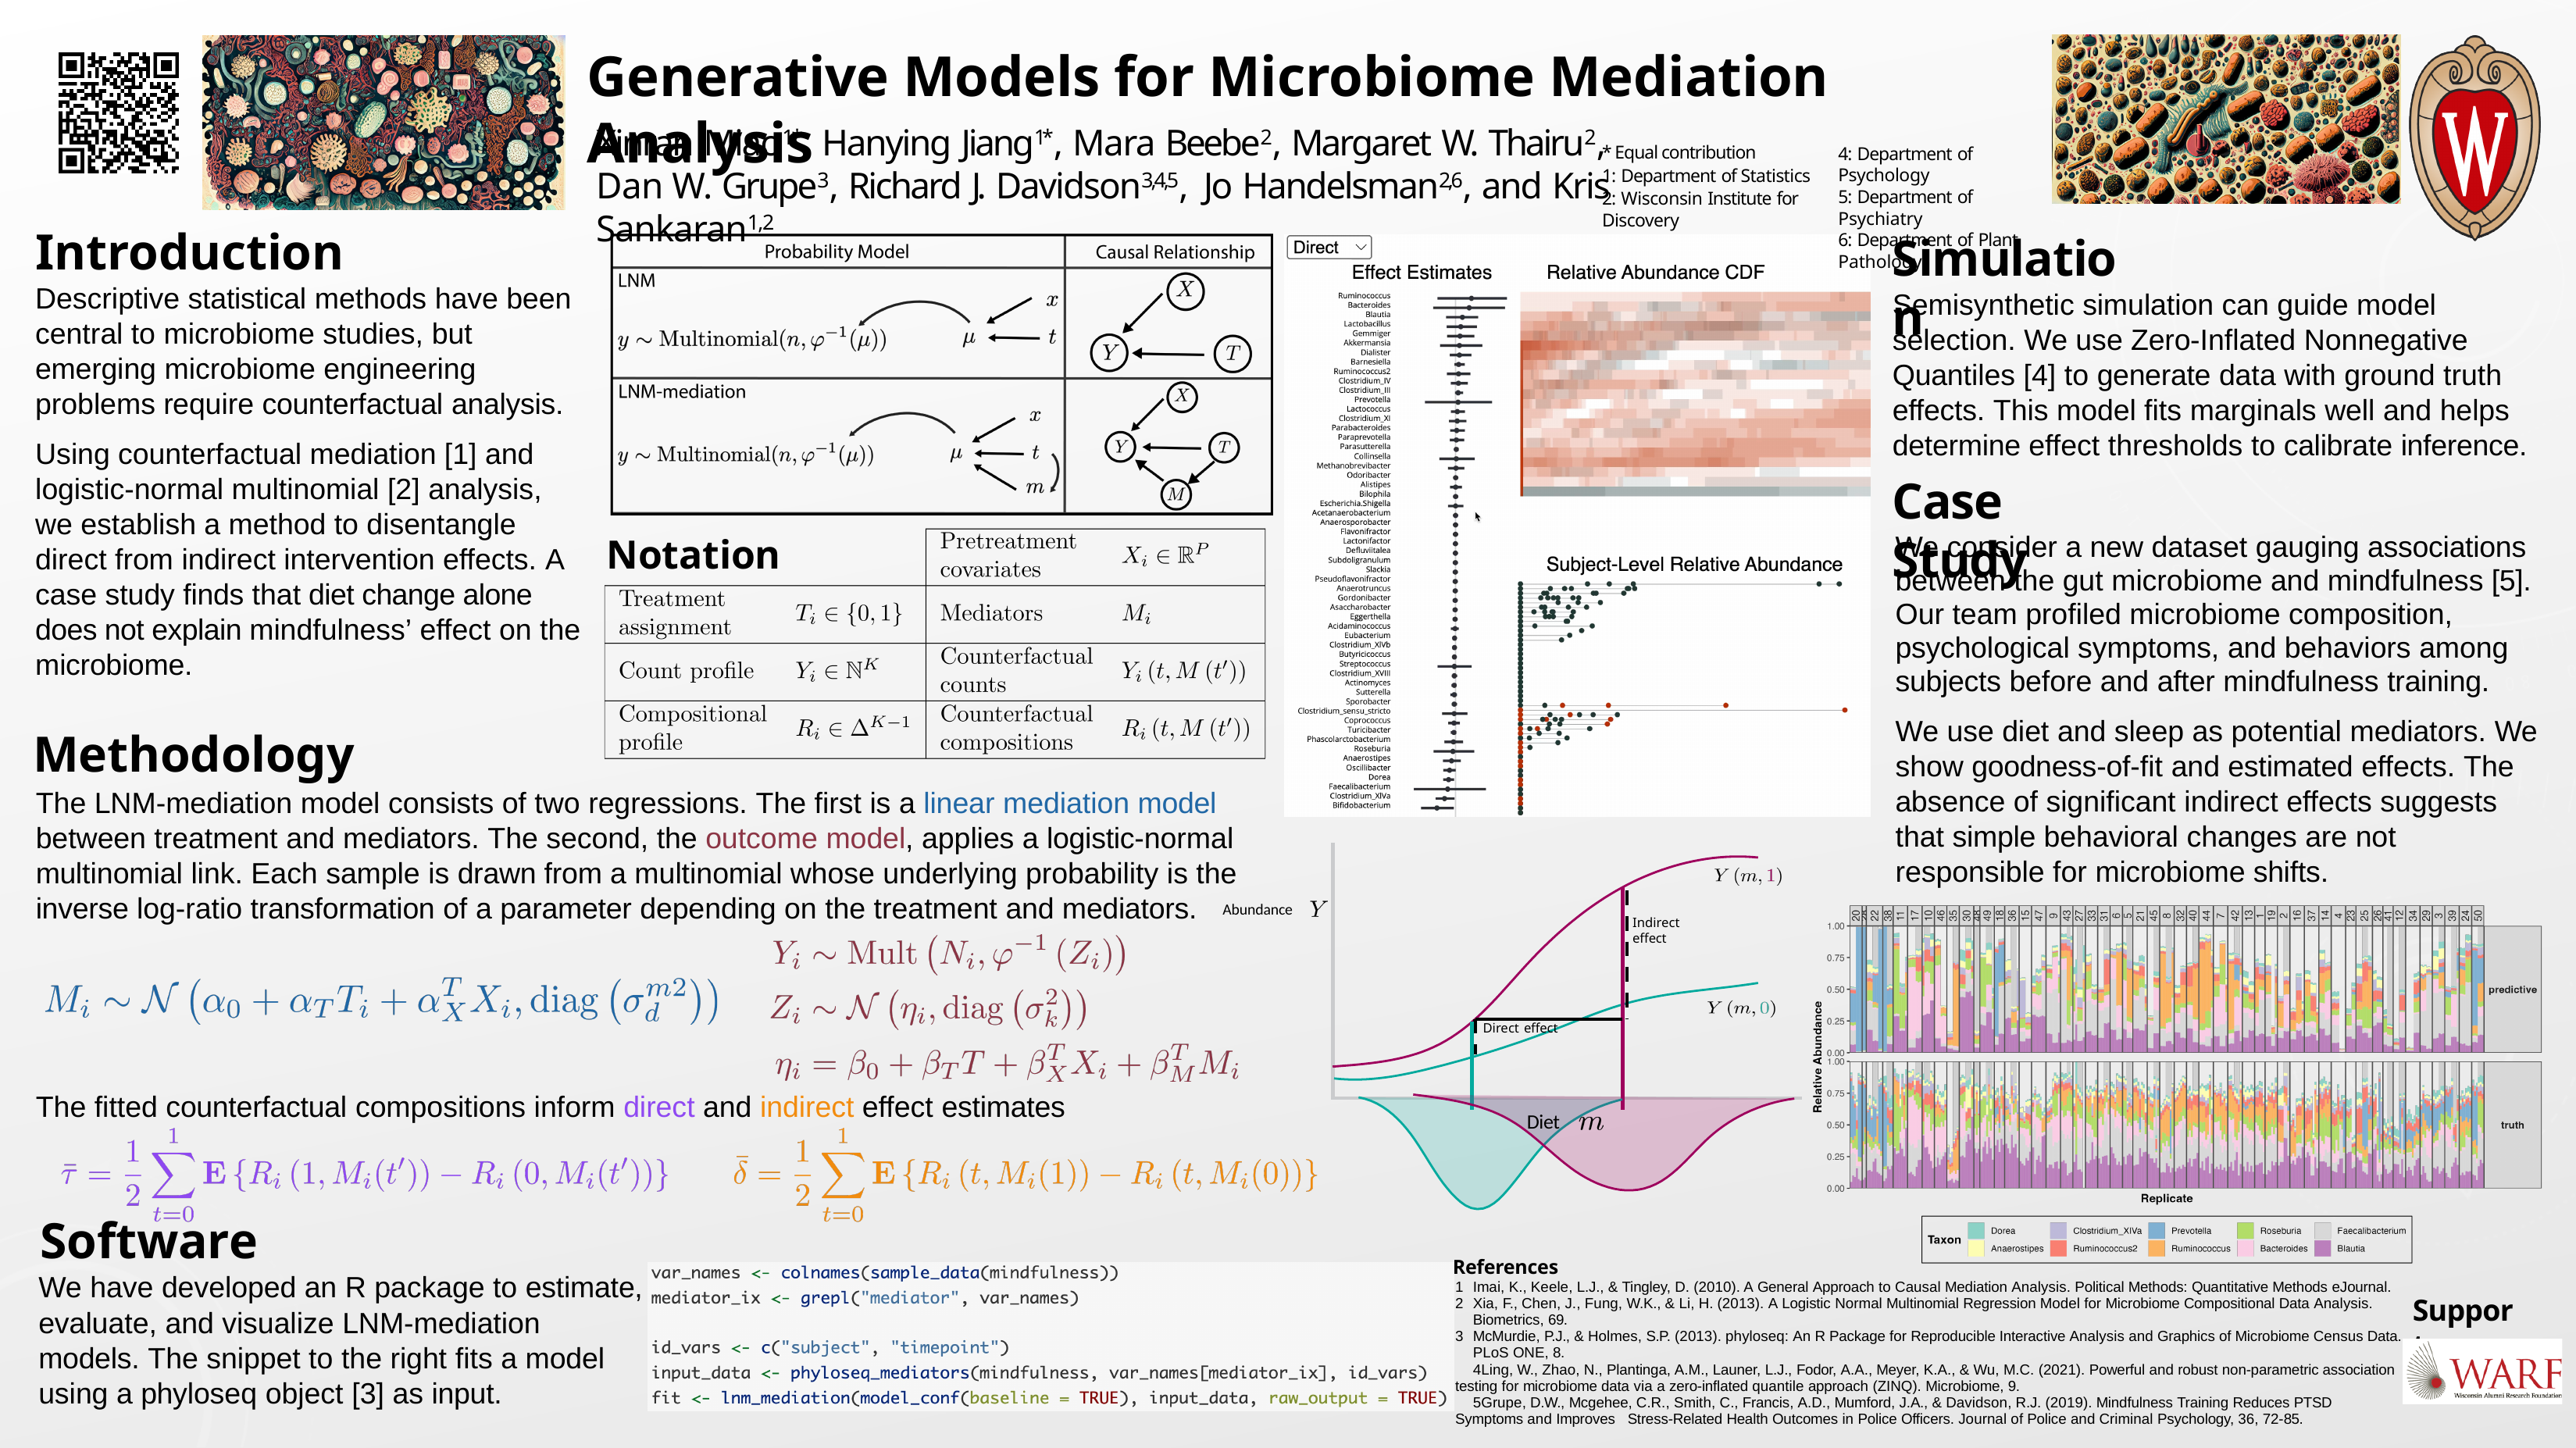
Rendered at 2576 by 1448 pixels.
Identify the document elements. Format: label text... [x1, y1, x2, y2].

text_box Methodology [30, 721, 358, 782]
text_box Abundance [1221, 897, 1303, 918]
text_box * Equal contribution 1: Department of Statistics 2: Wisconsin Institute for Discovery 3: Center for Healthy Minds [1600, 174, 1825, 234]
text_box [1329, 840, 1804, 1211]
picture [0, 0, 2575, 1447]
text_box Generative Models for Microbiome Mediation Analysis [584, 40, 2044, 174]
text_box The LNM-mediation model consists of two regressions. The first is a linear mediation model between treatment and mediators. The second, the outcome model, applies a logistic-normal multinomial link. Each sample is drawn from a multinomial whose underlying probability is the inverse log-ratio transformation of a parameter depending on the treatment and mediators. [34, 782, 1242, 925]
text_box [2500, 1413, 2524, 1421]
text_box 4: Department of Psychology 5: Department of Psychiatry 6: Department of Plant Pathology [1825, 137, 2078, 299]
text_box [1309, 866, 1782, 1131]
text_box Software We have developed an R package to estimate, evaluate, and visualize LNM-mediation models. The snippet to the right fits a model using a phyloseq object [3] as input. [38, 1208, 645, 1411]
text_box References Imai, K., Keele, L.J., & Tingley, D. (2010). A General Approach to Causal Mediation Analysis. Political Methods: Quantitative Methods eJournal. Xia, F., Chen, J., Fung, W.K., & Li, H. (2013). A Logistic Normal Multinomial Regression Model for Microbiome Compositional Data Analysis. Biometrics, 69. McMurdie, P.J., & Holmes, S.P. (2013). phyloseq: An R Package for Reproducible Interactive Analysis and Graphics of Microbiome Census Data. PLoS ONE, 8. Ling, W., Zhao, N., Plantinga, A.M., Launer, L.J., Fodor, A.A., Meyer, K.A., & Wu, M.C. (2021). Powerful and robust non-parametric association testing for microbiome data via a zero-inflated quantile approach (ZINQ). Microbiome, 9. Grupe, D.W., Mcgehee, C.R., Smith, C., Francis, A.D., Mumford, J.A., & Davidson, R.J. (2019). Mindfulness Training Reduces PTSD Symptoms and Improves Stress-Related Health Outcomes in Police Officers. Journal of Police and Criminal Psychology, 36, 72-85. [1450, 1253, 2411, 1428]
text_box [1283, 234, 1871, 818]
text_box Simulation [2078, 226, 2129, 284]
text_box Introduction Descriptive statistical methods have been central to microbiome studies, but emerging microbiome engineering problems require counterfactual analysis. Using counterfactual mediation [1] and logistic-normal multinomial [2] analysis, we establish a method to disentangle direct from indirect intervention effects. A case study finds that diet change alone does not explain mindfulness’ effect on the microbiome. [34, 208, 587, 681]
text_box The fitted counterfactual compositions inform direct and indirect effect estimates [30, 1075, 1183, 1124]
text_box Support [2410, 1290, 2518, 1338]
text_box Semisynthetic simulation can guide model selection. We use Zero-Inflated Nonnegative Quantiles [4] to generate data with ground truth effects. This model fits marginals well and helps determine effect thresholds to calibrate inference. [1890, 284, 2538, 462]
text_box We consider a new dataset gauging associations between the gut microbiome and mindfulness [5]. Our team proﬁled microbiome composition, psychological symptoms, and behaviors among subjects before and after mindfulness training. We use diet and sleep as potential mediators. We show goodness-of-fit and estimated effects. The absence of significant indirect effects suggests that simple behavioral changes are not responsible for microbiome shifts. [1882, 523, 2564, 894]
text_box Case Study [1890, 468, 2129, 587]
text_box Xinran Miao1*, Hanying Jiang1*, Mara Beebe2, Margaret W. Thairu2, Dan W. Grupe3, Richard J. Davidson3,4,5, Jo Handelsman2,6, and Kris Sankaran1,2 [590, 174, 1600, 249]
